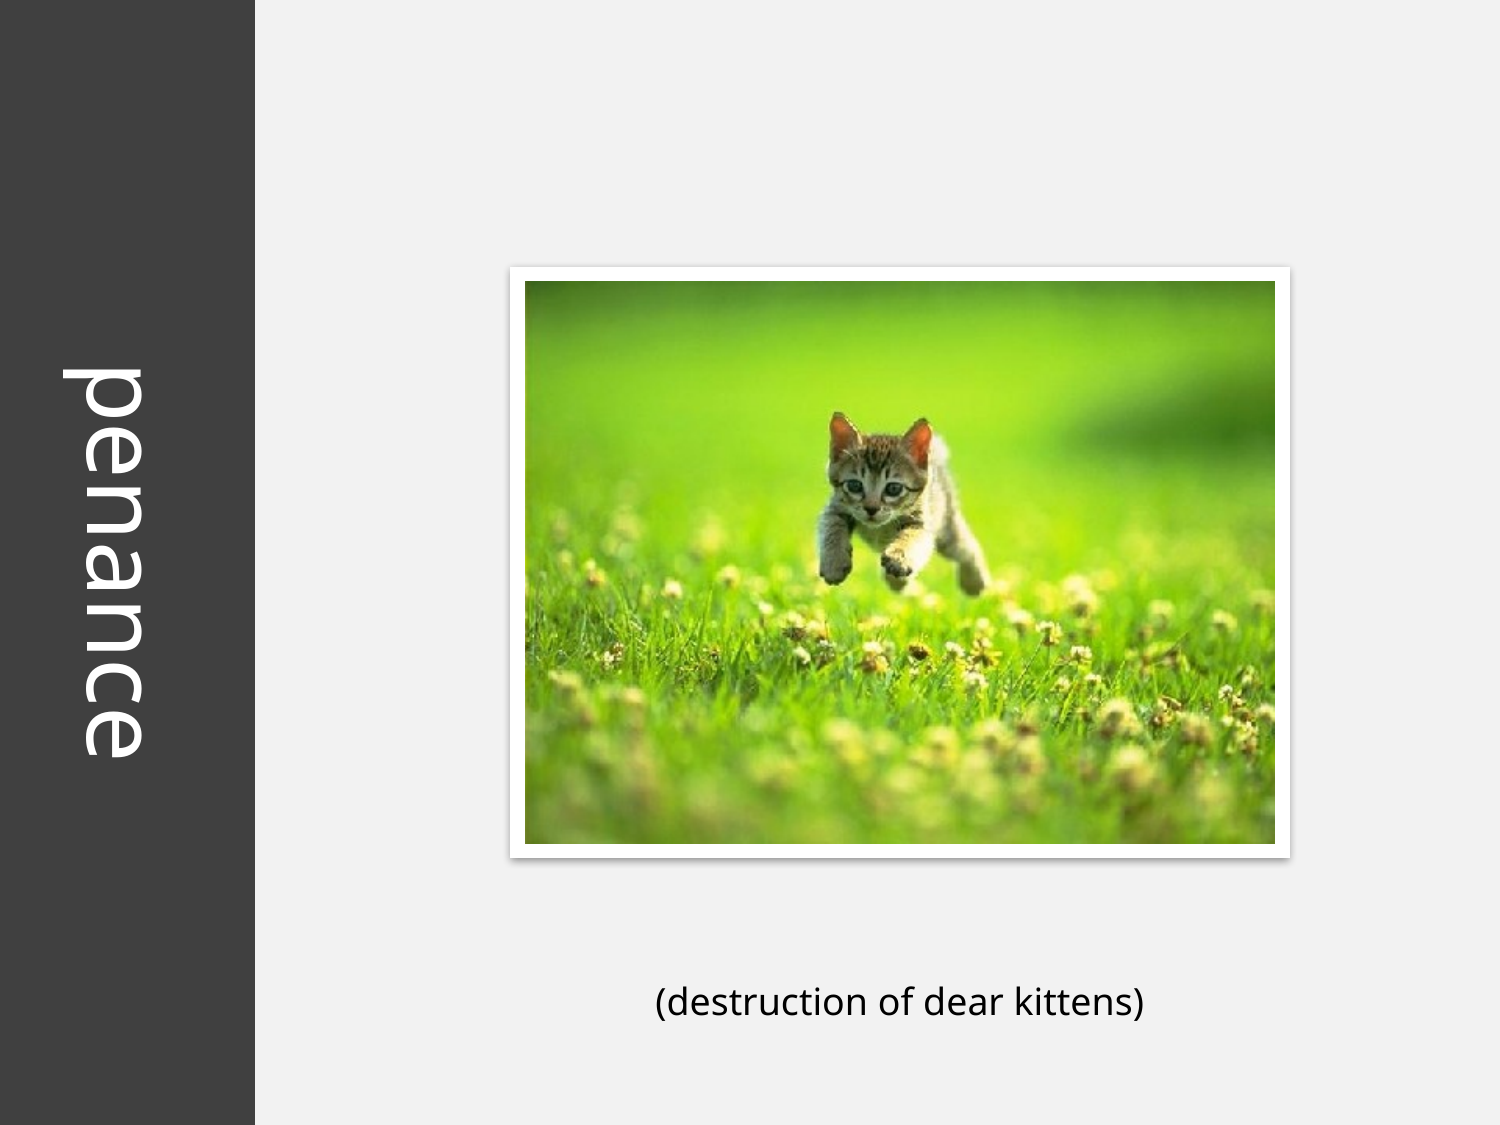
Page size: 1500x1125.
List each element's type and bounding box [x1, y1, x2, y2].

text_box [524, 280, 1276, 1031]
